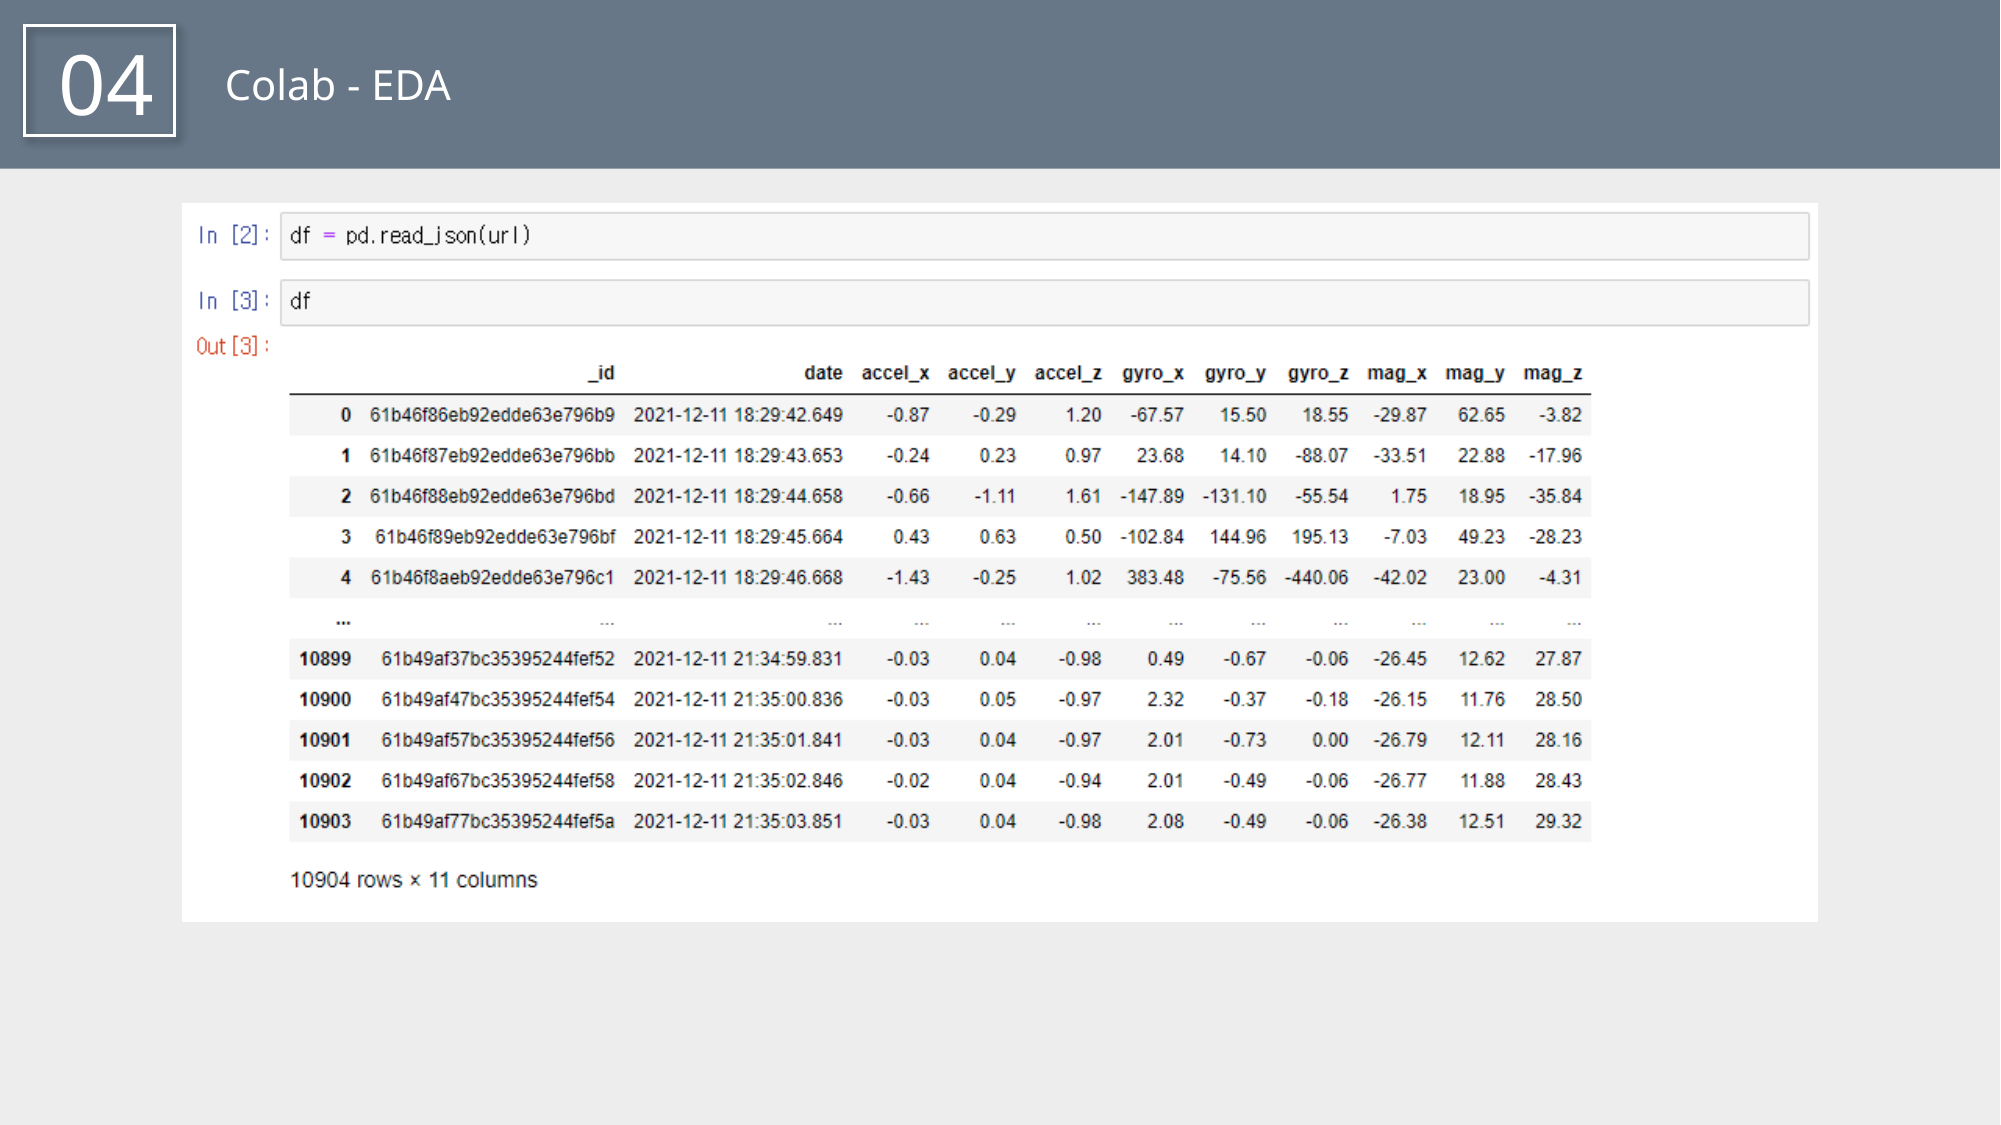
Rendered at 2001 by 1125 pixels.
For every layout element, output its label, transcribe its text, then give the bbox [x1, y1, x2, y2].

text_box [0, 0, 2000, 170]
text_box Colab - EDA [209, 51, 467, 117]
picture [181, 203, 1818, 922]
text_box 04 [43, 25, 169, 140]
text_box [23, 24, 176, 137]
